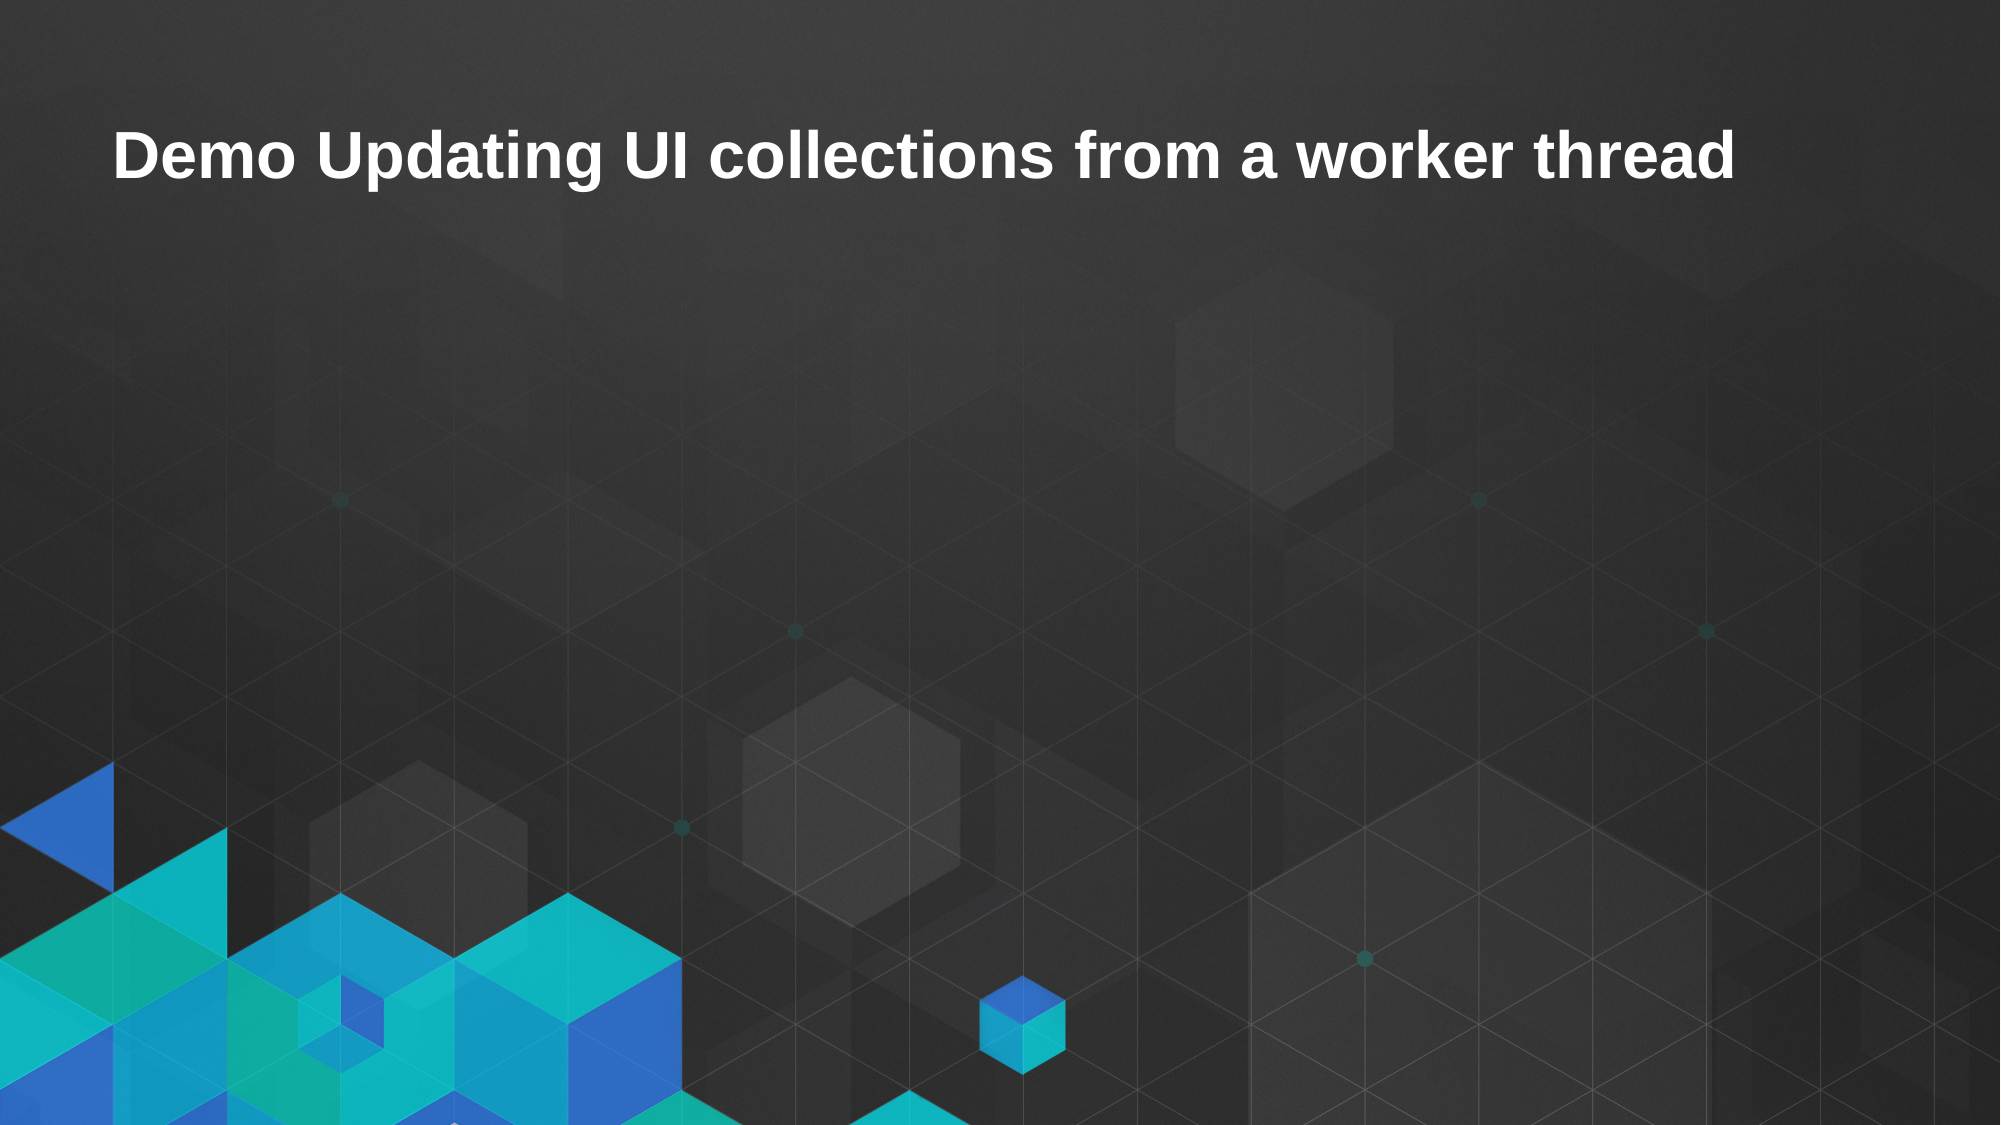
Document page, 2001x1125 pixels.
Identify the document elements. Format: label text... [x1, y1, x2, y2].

title Demo Updating UI collections from a worker thread [112, 111, 1889, 300]
picture [0, 0, 2001, 1125]
picture [230, 1120, 240, 1125]
